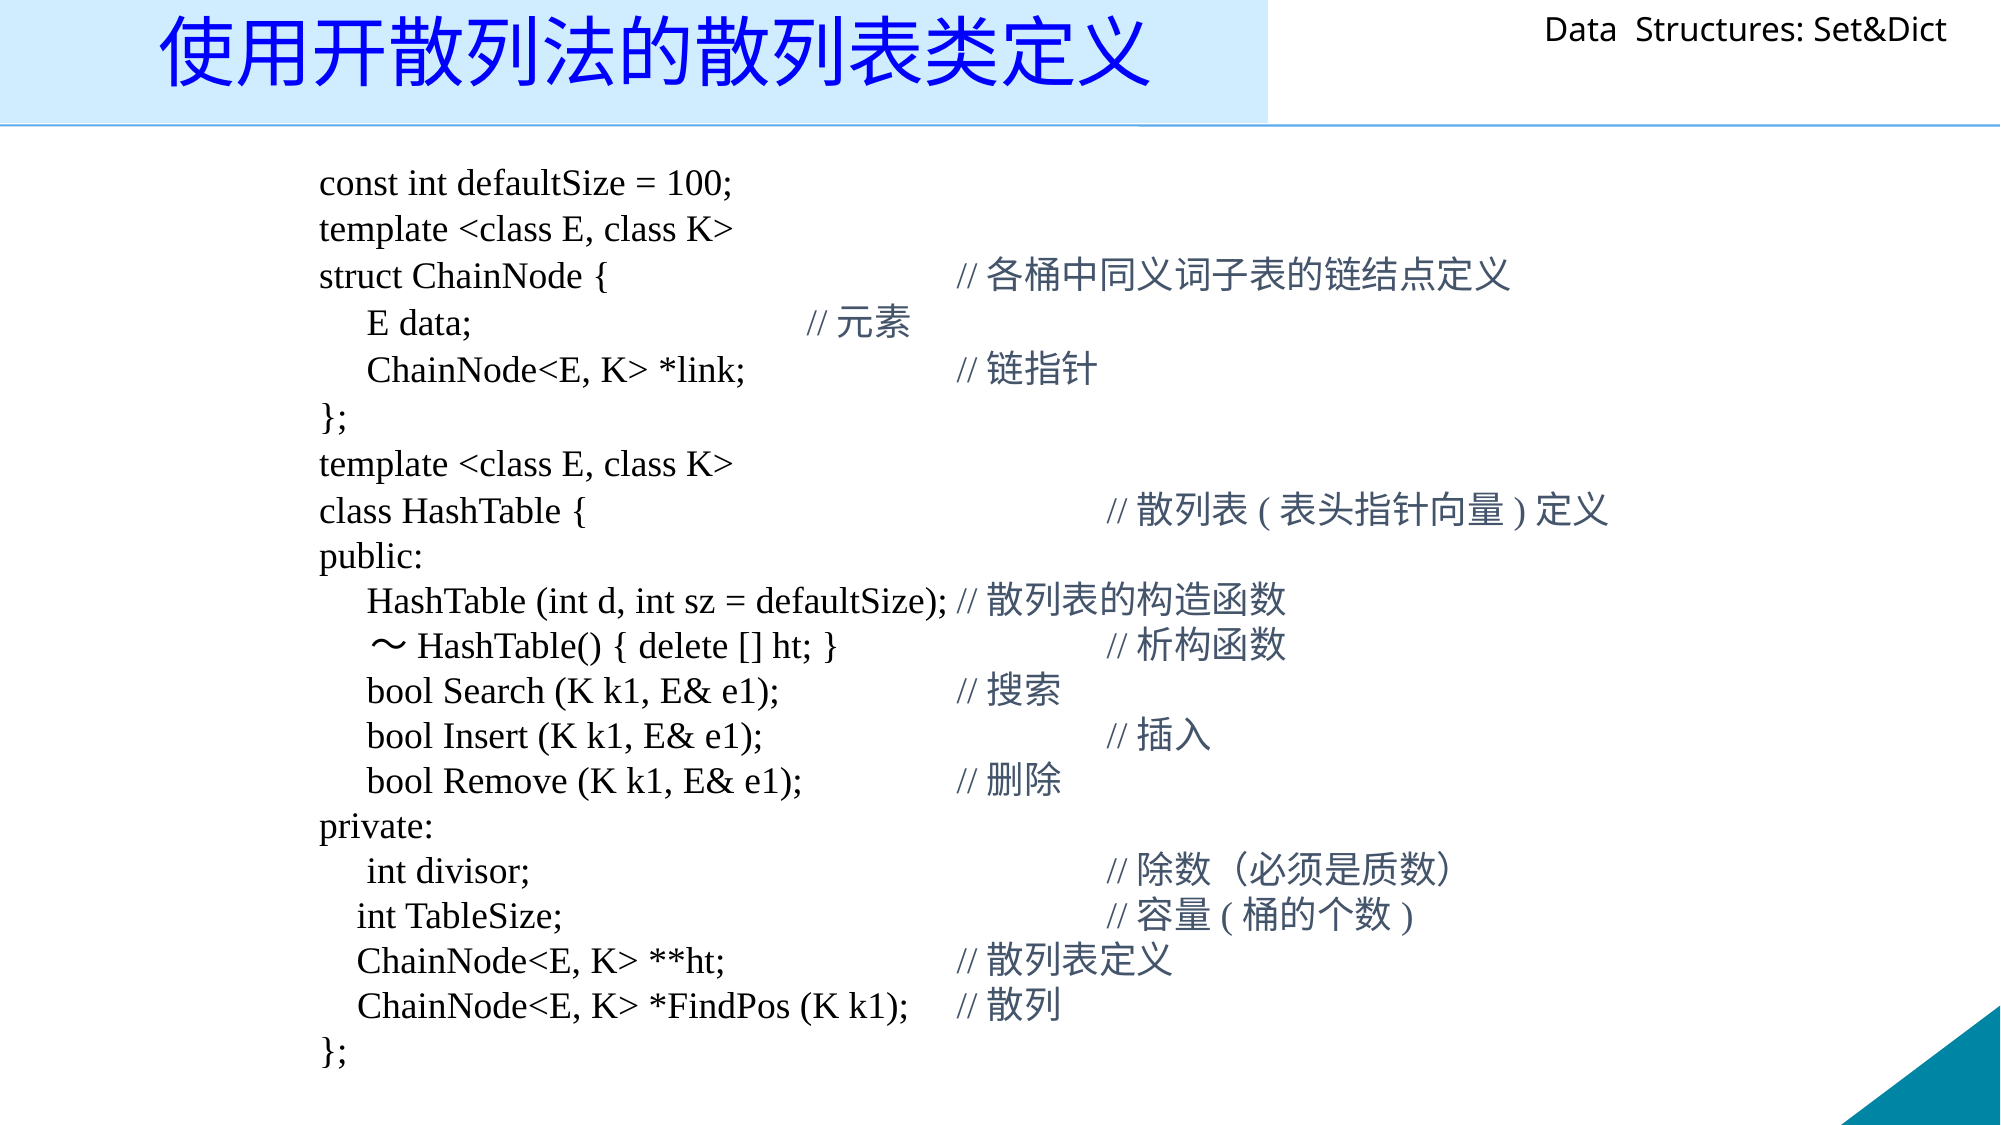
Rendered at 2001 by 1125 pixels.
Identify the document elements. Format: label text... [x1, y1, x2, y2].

title 使用开散列法的散列表类定义 [143, 0, 1494, 108]
list const int defaultSize = 100; template <class E, class K> struct ChainNode { //各桶中同义词子表的链结点定义 E data; //元素 ChainNode<E, K> *link; //链指针 }; template <class E, class K> class HashTable { //散列表(表头指针向量)定义 public: HashTable (int d, int sz = defaultSize); //散列表的构造函数 ～HashTable() { delete [] ht; } //析构函数 bool Search (K k1, E& e1); //搜索 bool Insert (K k1, E& e1); //插入 bool Remove (K k1, E& e1); //删除 private: int divisor; //除数（必须是质数） int TableSize; //容量(桶的个数) ChainNode<E, K> **ht; //散列表定义 ChainNode<E, K> *FindPos (K k1); //散列 }; [304, 149, 1655, 971]
